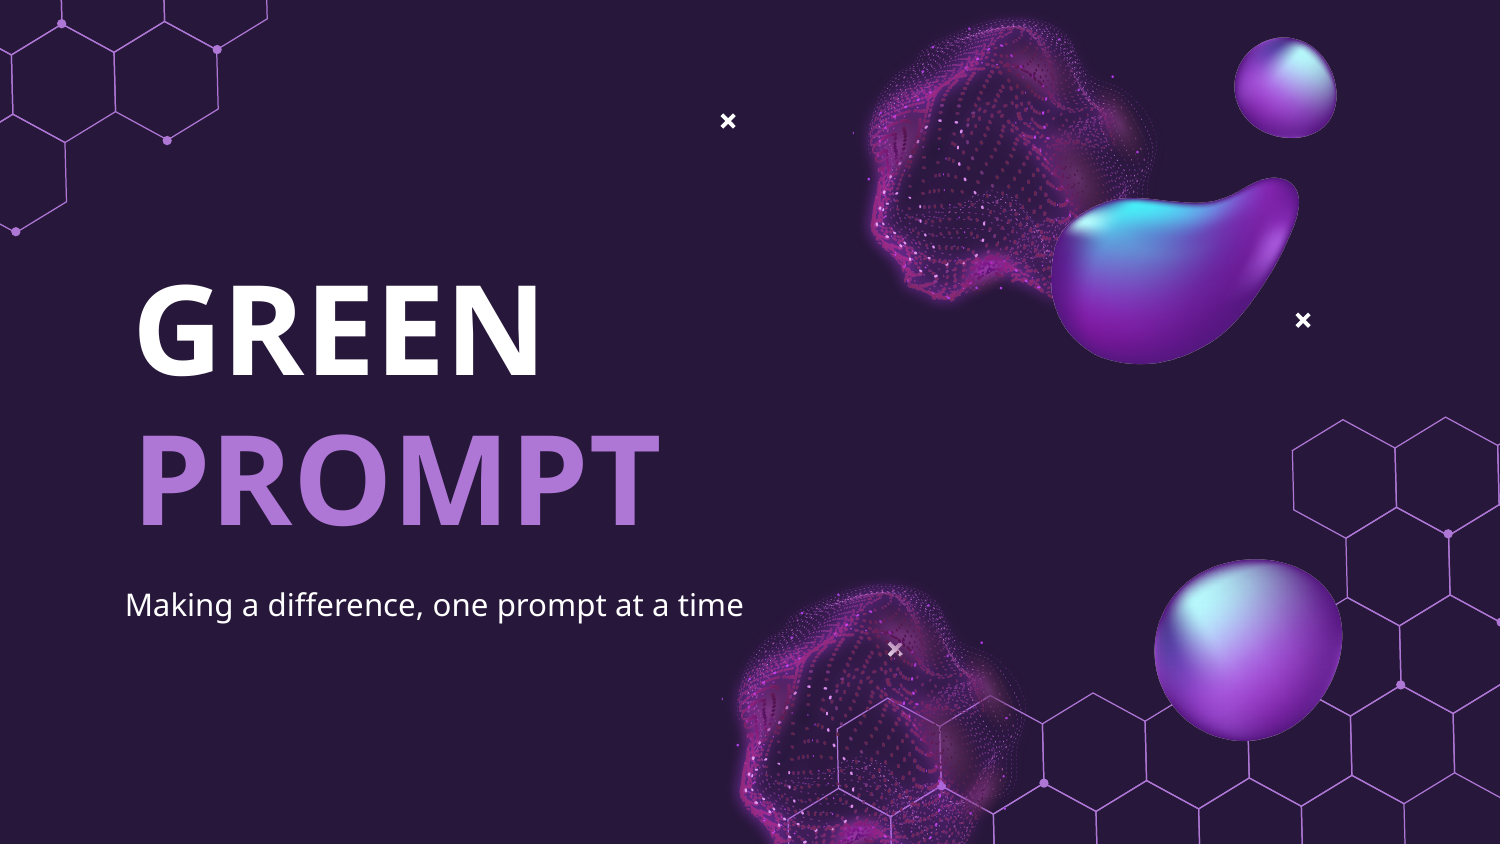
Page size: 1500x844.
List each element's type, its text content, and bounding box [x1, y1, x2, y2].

picture [852, 11, 1358, 354]
subtitle Making a difference, one prompt at a time [109, 569, 853, 630]
title GREEN PROMPT [116, 206, 1271, 566]
picture [1130, 533, 1371, 766]
picture [721, 577, 1037, 844]
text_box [721, 114, 735, 128]
